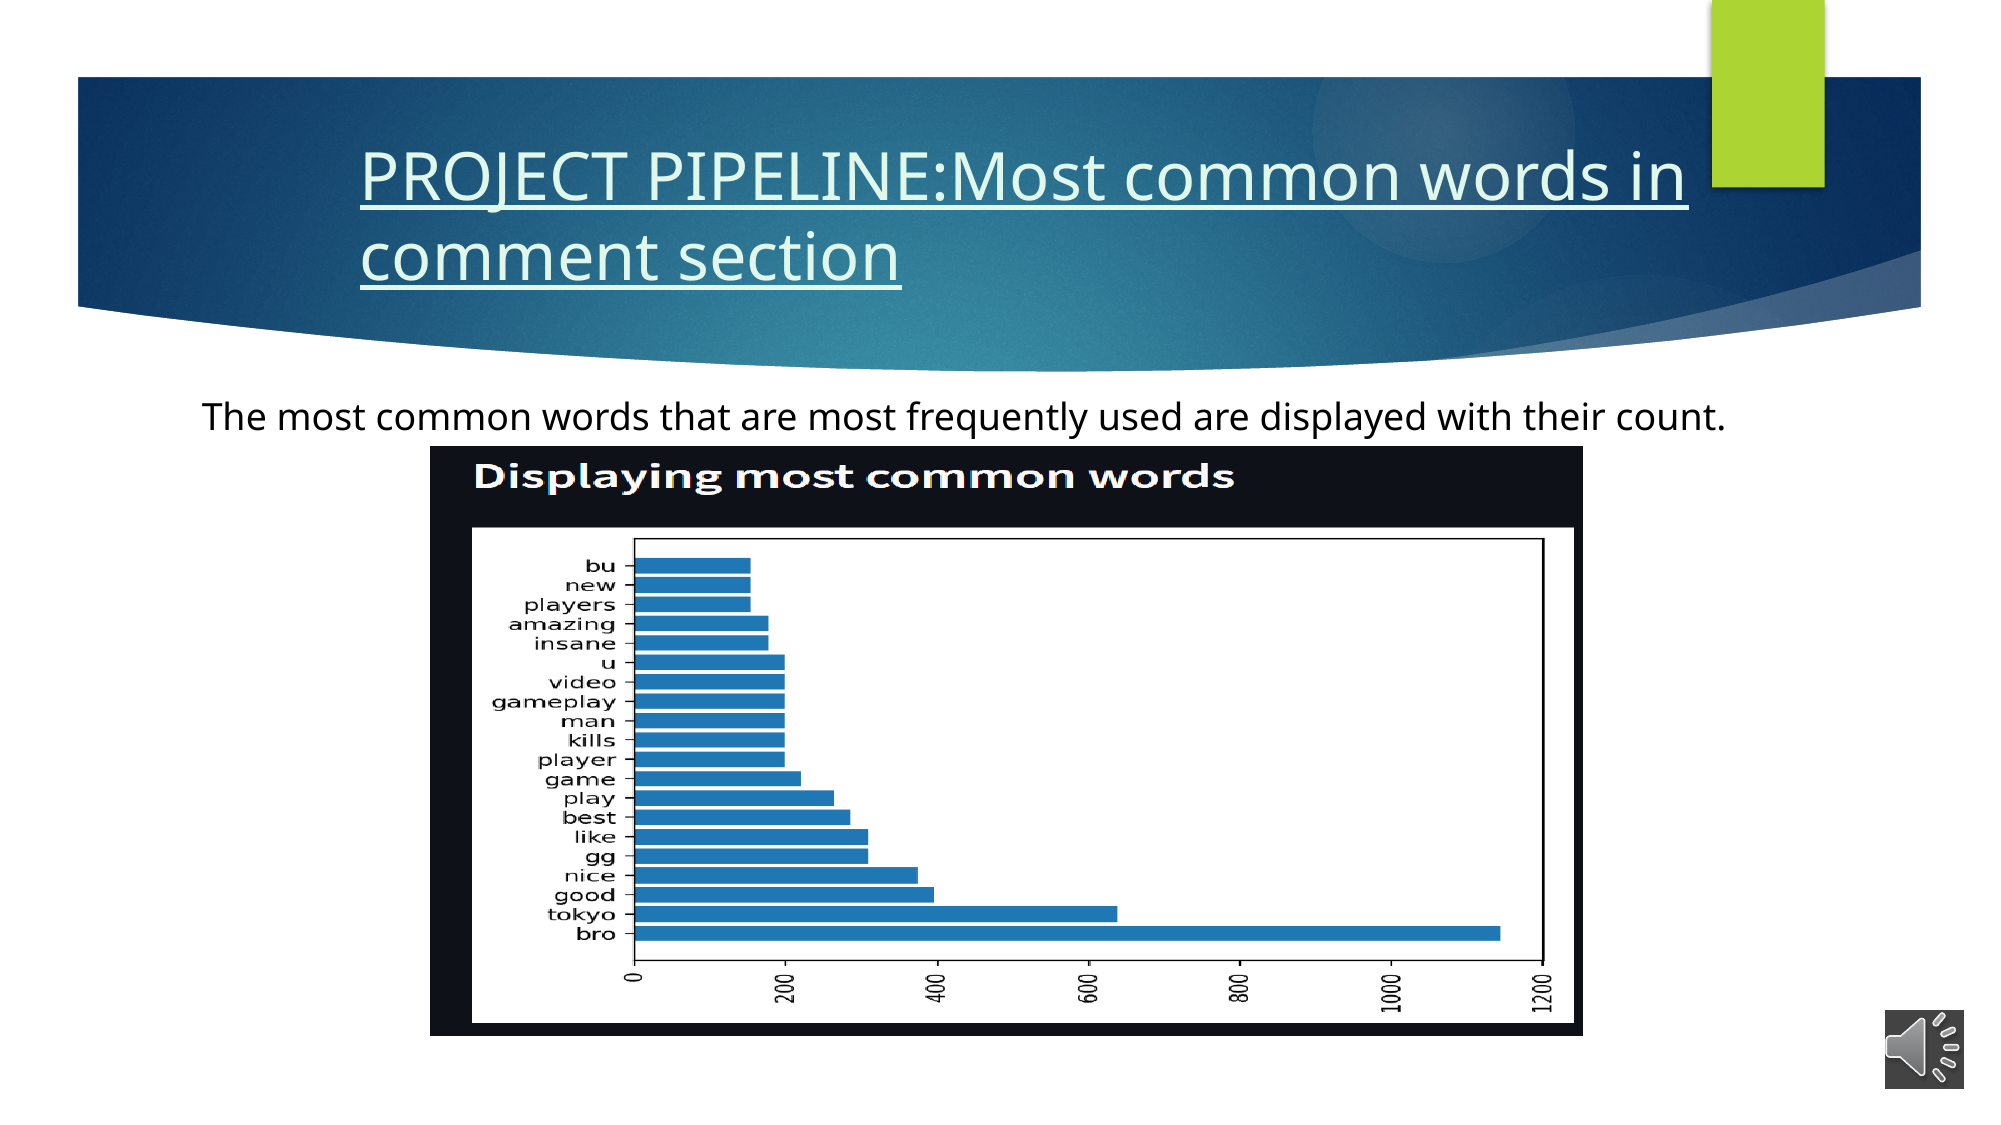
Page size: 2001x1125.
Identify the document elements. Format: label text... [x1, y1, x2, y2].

text_box PROJECT PIPELINE:Most common words in comment section [345, 126, 1758, 301]
text_box The most common words that are most frequently used are displayed with their count. [187, 385, 1744, 446]
picture [1884, 1009, 1965, 1090]
picture [430, 445, 1583, 1036]
